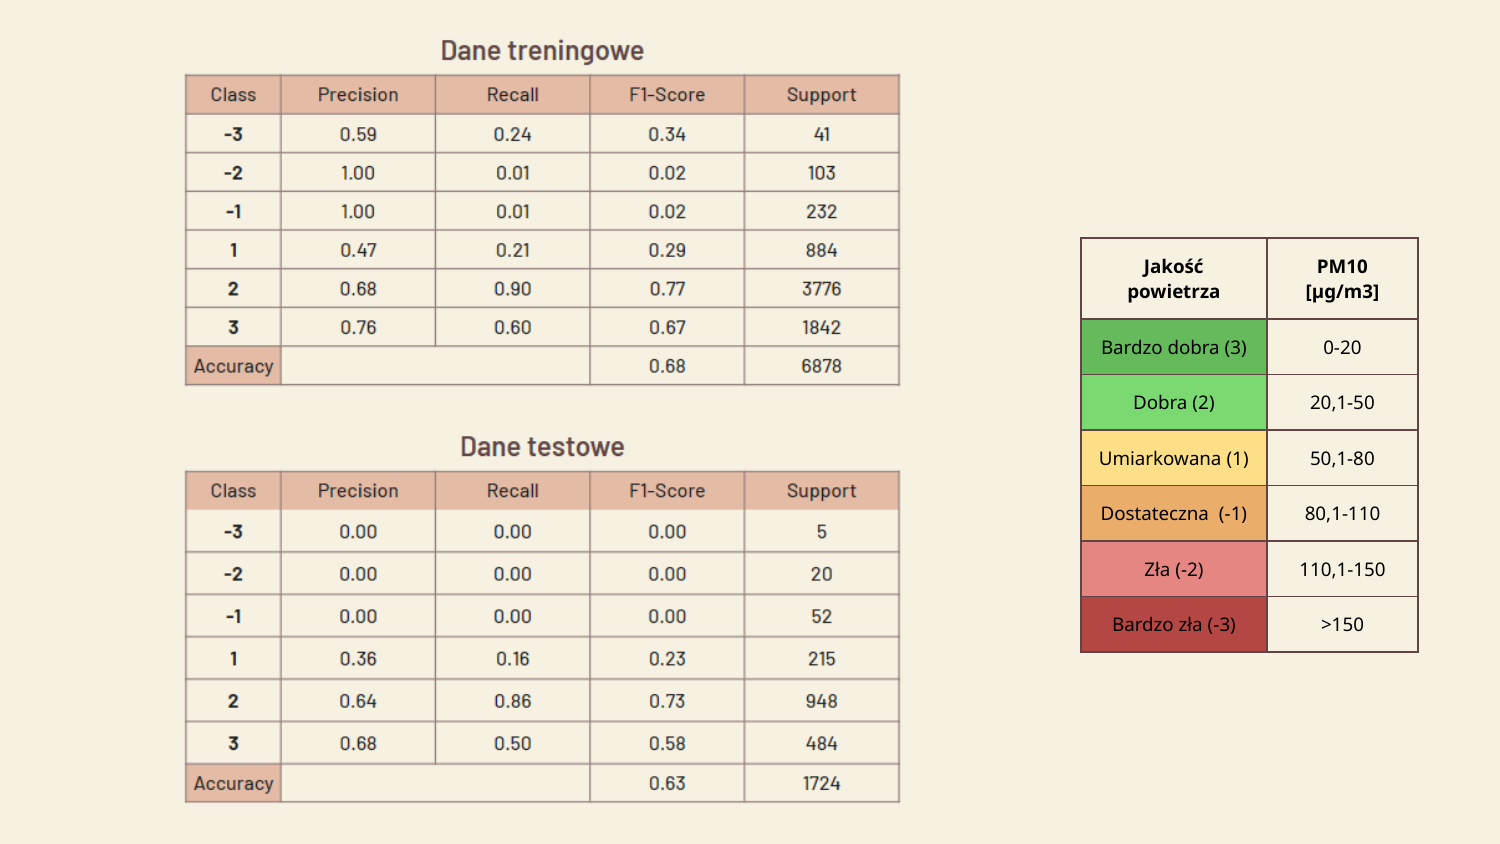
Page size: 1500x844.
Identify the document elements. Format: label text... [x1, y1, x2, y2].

table_cell Umiarkowana (1) [1082, 431, 1266, 485]
table_cell 50,1-80 [1268, 431, 1417, 485]
table_cell Bardzo dobra (3) [1082, 320, 1266, 374]
table_cell Dostateczna (-1) [1082, 486, 1266, 540]
table_cell 110,1-150 [1268, 542, 1417, 596]
table_cell >150 [1268, 597, 1417, 651]
picture [123, 29, 920, 815]
table_cell 20,1-50 [1268, 375, 1417, 429]
table_cell Dobra (2) [1082, 375, 1266, 429]
table_header PM10 [µg/m3] [1268, 239, 1417, 318]
table_header Jakość powietrza [1082, 239, 1266, 318]
table_cell Zła (-2) [1082, 542, 1266, 596]
table_cell 0-20 [1268, 320, 1417, 374]
table_cell 80,1-110 [1268, 486, 1417, 540]
table_cell Bardzo zła (-3) [1082, 597, 1266, 651]
